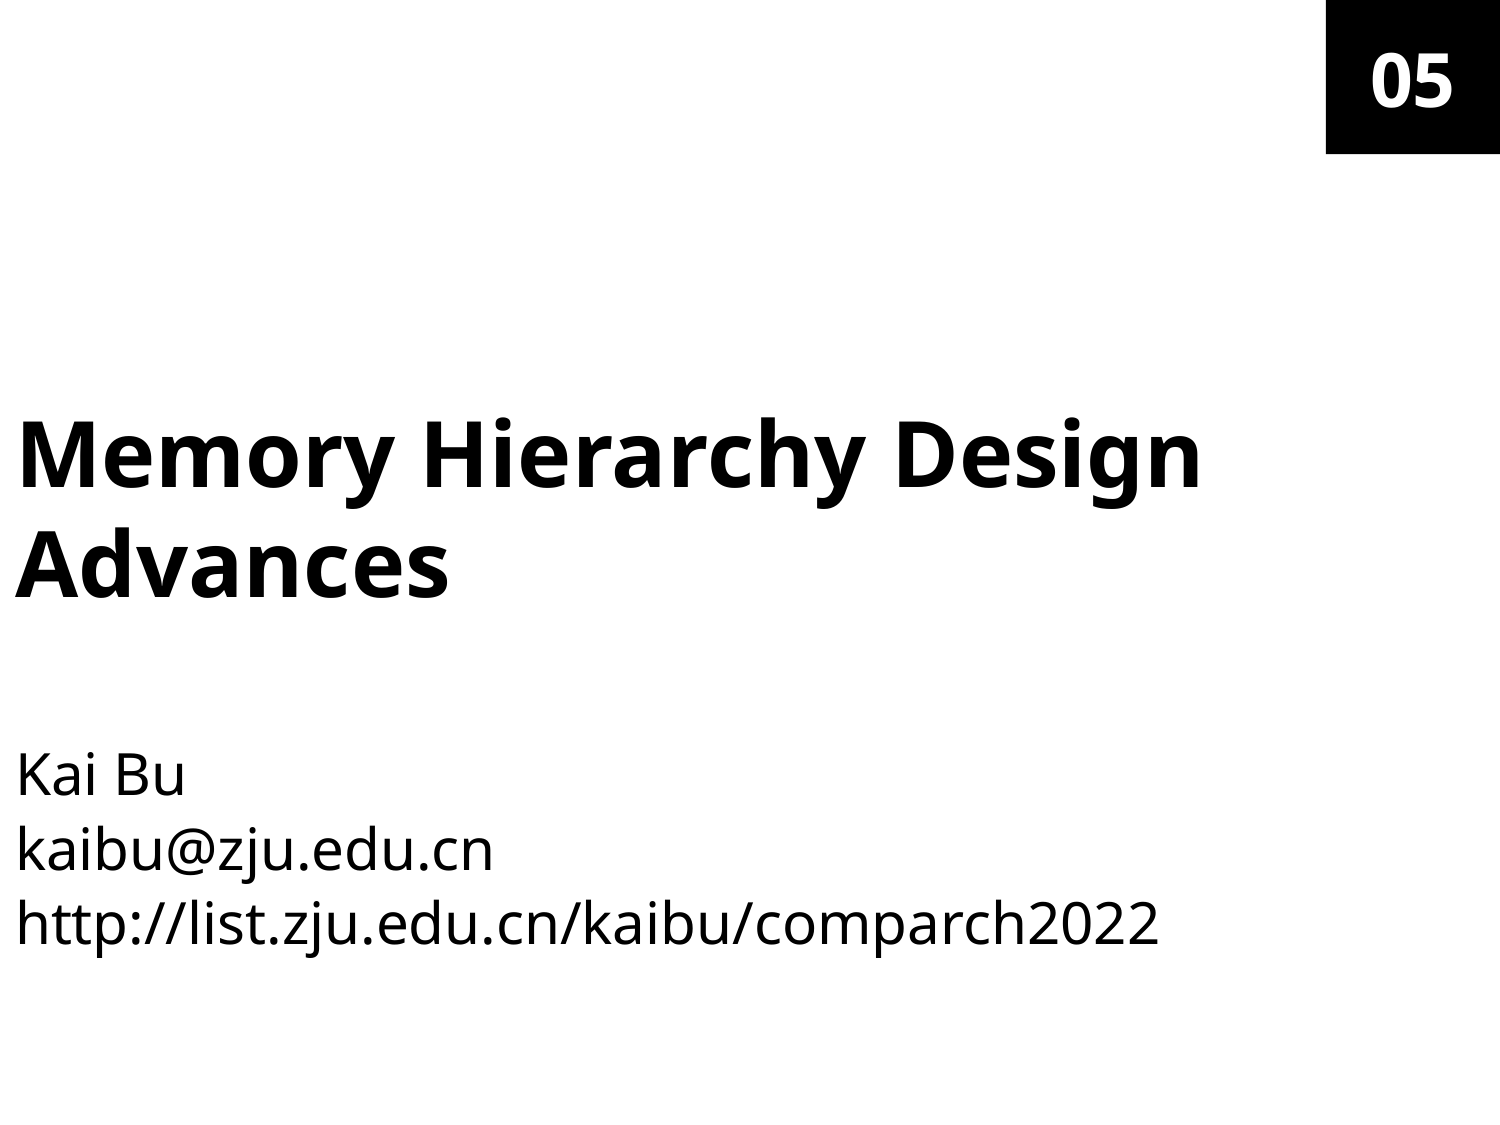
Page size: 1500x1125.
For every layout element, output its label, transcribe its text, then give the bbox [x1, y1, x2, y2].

title Memory Hierarchy Design Advances [0, 349, 1500, 663]
subtitle Kai Bu kaibu@zju.edu.cn http://list.zju.edu.cn/kaibu/comparch2022 [0, 737, 1500, 988]
text_box 05 [1324, 0, 1500, 156]
